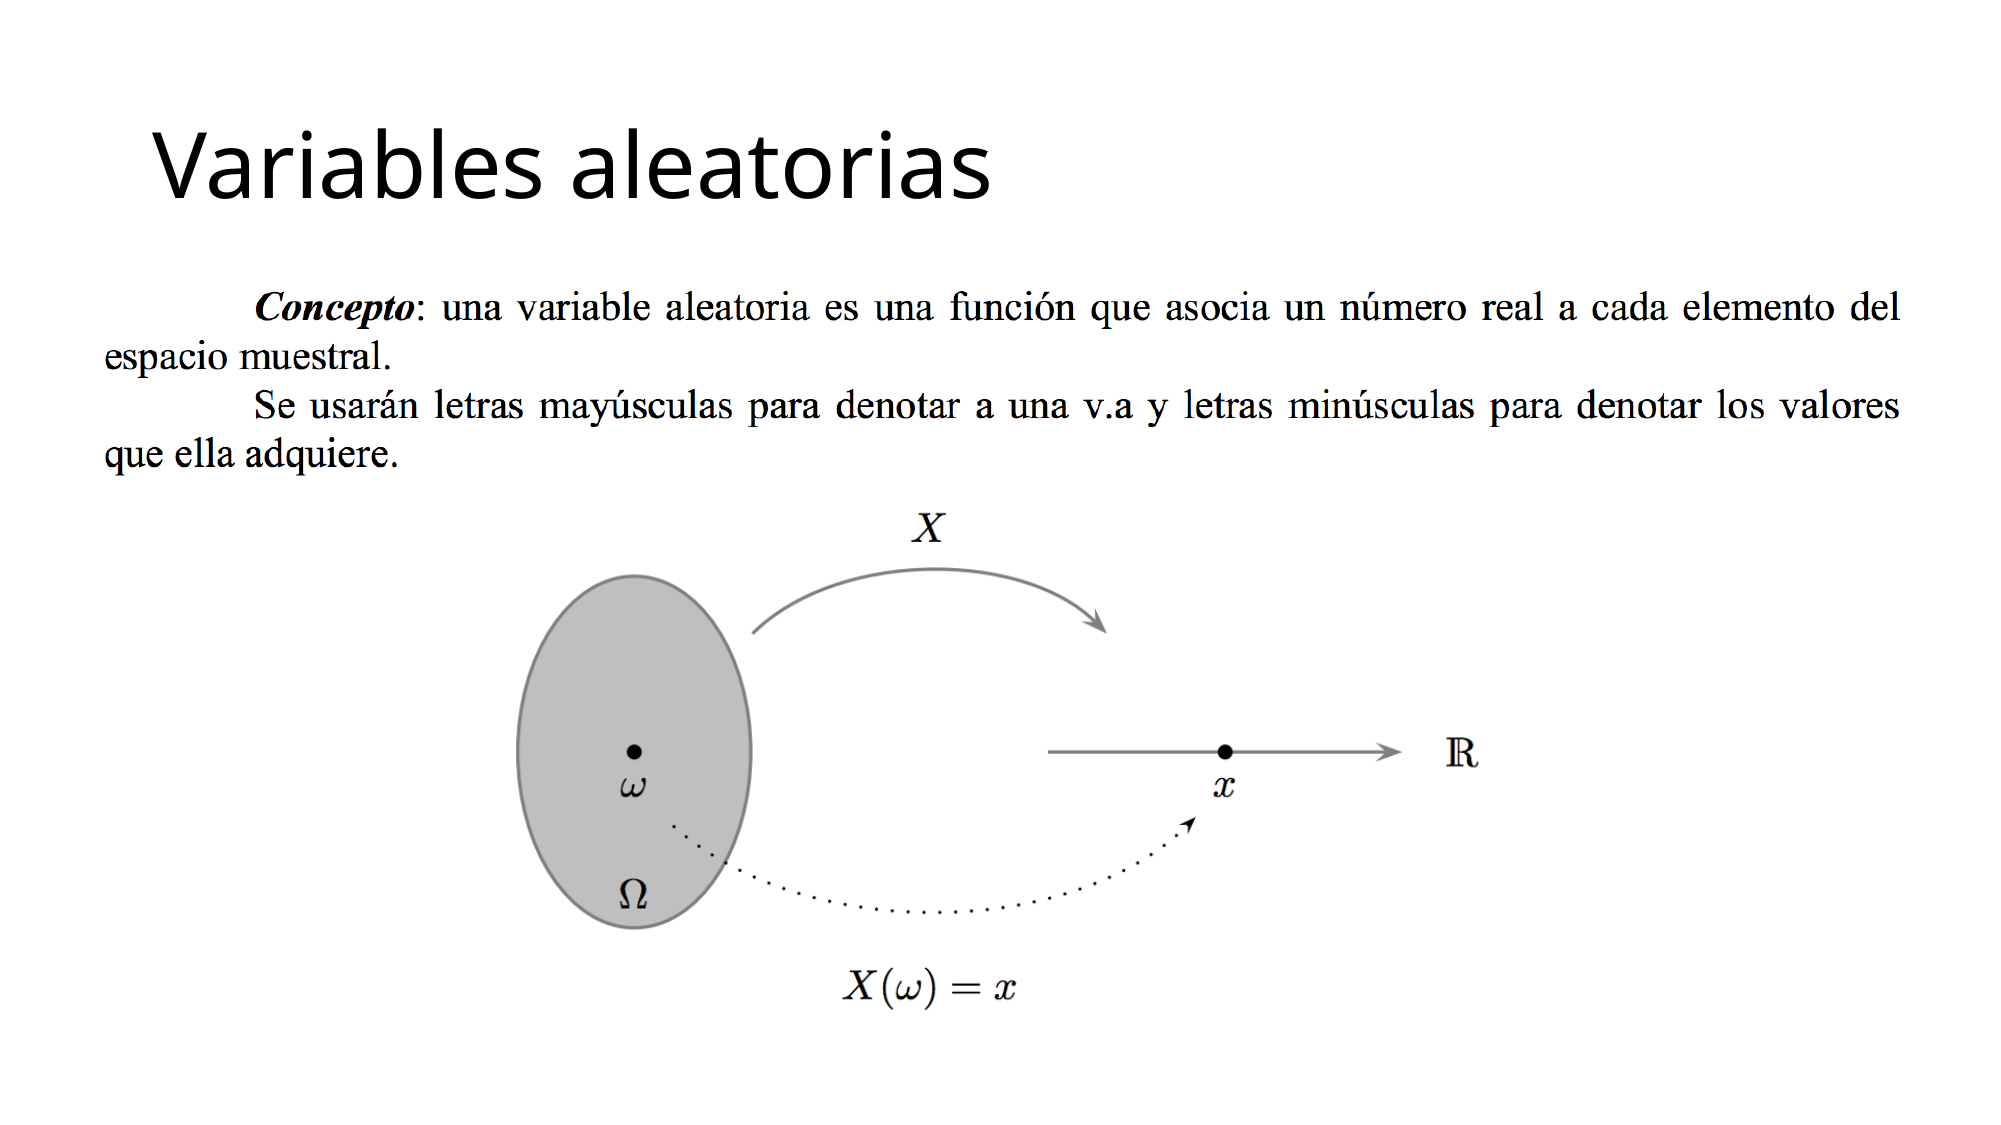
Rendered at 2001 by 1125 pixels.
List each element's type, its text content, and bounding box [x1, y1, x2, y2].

picture [512, 494, 1488, 1016]
title Variables aleatorias [137, 59, 1863, 277]
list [90, 277, 1909, 485]
